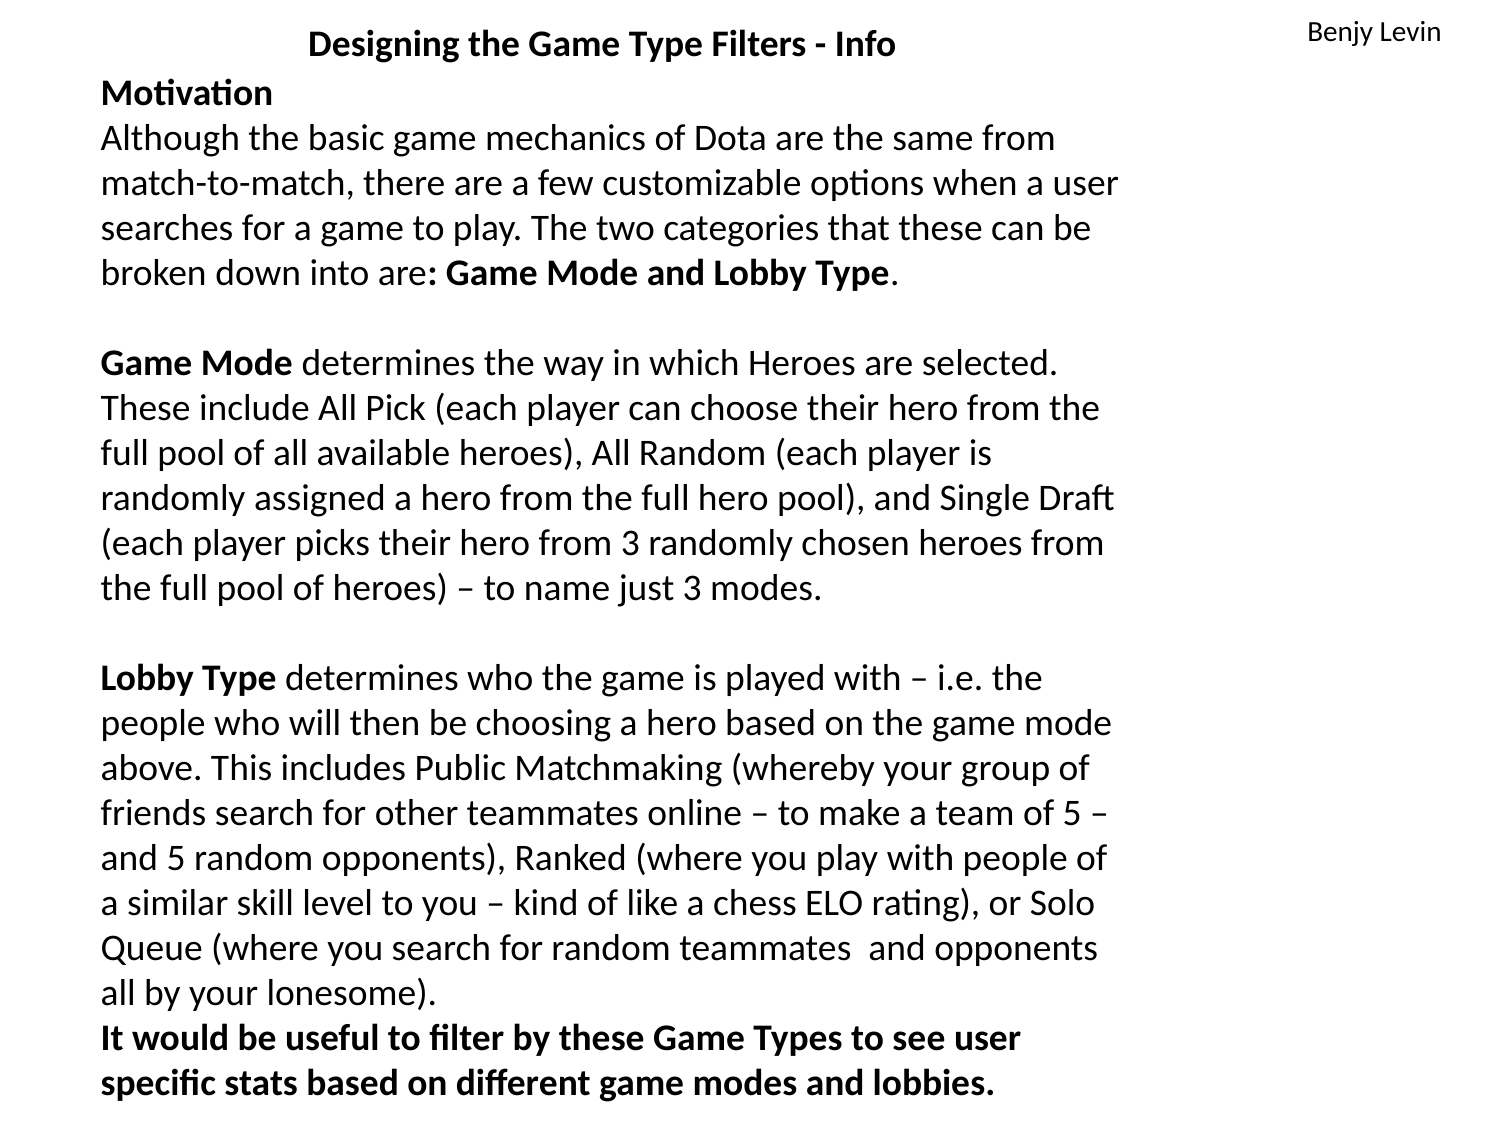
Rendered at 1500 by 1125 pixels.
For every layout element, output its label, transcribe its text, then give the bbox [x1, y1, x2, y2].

text_box Designing the Game Type Filters - Info [118, 11, 1087, 60]
text_box Motivation Although the basic game mechanics of Dota are the same from match-to-match, there are a few customizable options when a user searches for a game to play. The two categories that these can be broken down into are: Game Mode and Lobby Type. Game Mode determines the way in which Heroes are selected. These include All Pick (each player can choose their hero from the full pool of all available heroes), All Random (each player is randomly assigned a hero from the full hero pool), and Single Draft (each player picks their hero from 3 randomly chosen heroes from the full pool of heroes) – to name just 3 modes. Lobby Type determines who the game is played with – i.e. the people who will then be choosing a hero based on the game mode above. This includes Public Matchmaking (whereby your group of friends search for other teammates online – to make a team of 5 – and 5 random opponents), Ranked (where you play with people of a similar skill level to you – kind of like a chess ELO rating), or Solo Queue (where you search for random teammates and opponents all by your lonesome). It would be useful to filter by these Game Types to see user specific stats based on different game modes and lobbies. [85, 60, 1137, 1111]
text_box Benjy Levin [1230, 4, 1500, 55]
